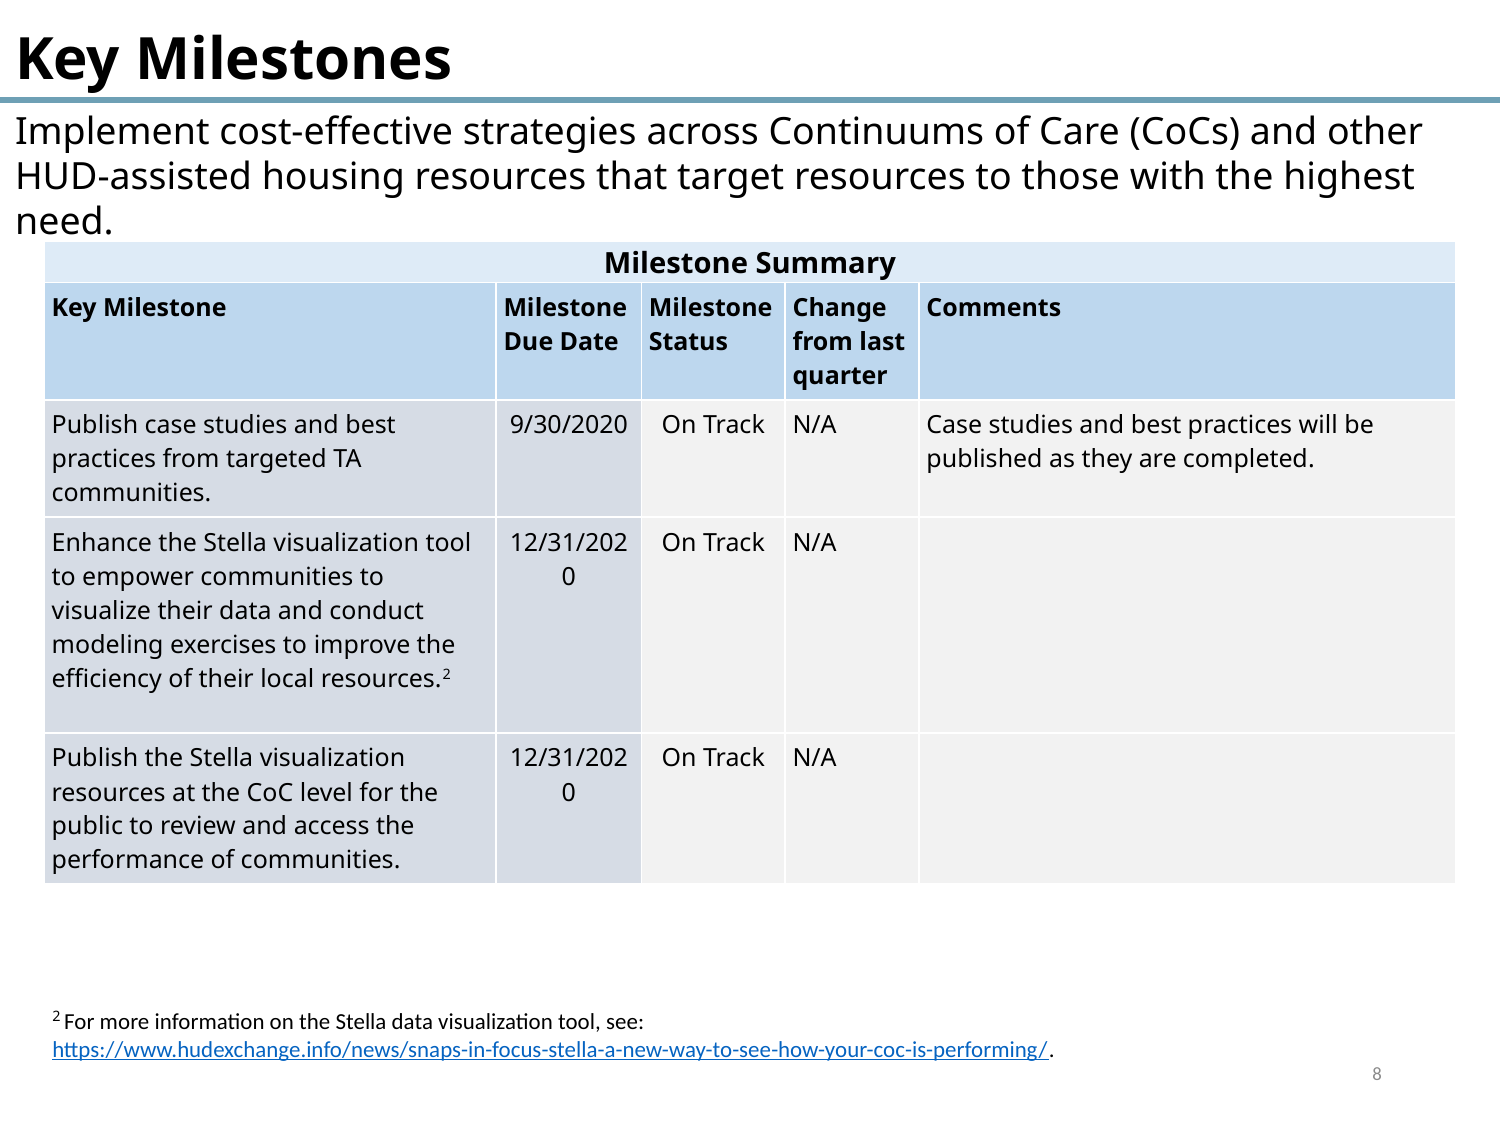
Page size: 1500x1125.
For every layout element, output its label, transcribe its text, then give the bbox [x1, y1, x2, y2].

table_cell N/A [786, 518, 918, 732]
table_header Milestone Summary [45, 242, 1455, 282]
table_cell Comments [920, 283, 1455, 399]
table_cell On Track [642, 734, 784, 883]
text_box Implement cost-effective strategies across Continuums of Care (CoCs) and other HUD-assisted housing resources that target resources to those with the highest need. [0, 101, 1500, 206]
table_cell N/A [786, 734, 918, 883]
text_box 2 For more information on the Stella data visualization tool, see: https://www.hudexchange.info/news/snaps-in-focus-stella-a-new-way-to-see-how-your-coc-is-performing/. [37, 996, 1456, 1069]
table_cell N/A [786, 401, 918, 516]
table_cell Milestone Due Date [497, 283, 641, 399]
table_cell Case studies and best practices will be published as they are completed. [920, 401, 1455, 516]
table_cell Publish case studies and best practices from targeted TA communities. [45, 401, 495, 516]
subtitle Key Milestones [0, 0, 1500, 97]
table_cell Key Milestone [45, 283, 495, 399]
table_cell 9/30/2020 [497, 401, 641, 516]
table_cell On Track [642, 518, 784, 732]
slide_number 8 [1059, 1069, 1397, 1103]
table_cell Enhance the Stella visualization tool to empower communities to visualize their data and conduct modeling exercises to improve the efficiency of their local resources.2 [45, 518, 495, 732]
table_cell 12/31/2020 [497, 518, 641, 732]
table_cell [920, 518, 1455, 732]
table_cell Publish the Stella visualization resources at the CoC level for the public to review and access the performance of communities. [45, 734, 495, 883]
table_cell [920, 734, 1455, 883]
table_cell Change from last quarter [786, 283, 918, 399]
table_cell 12/31/2020 [497, 734, 641, 883]
table_cell Milestone Status [642, 283, 784, 399]
table_cell On Track [642, 401, 784, 516]
